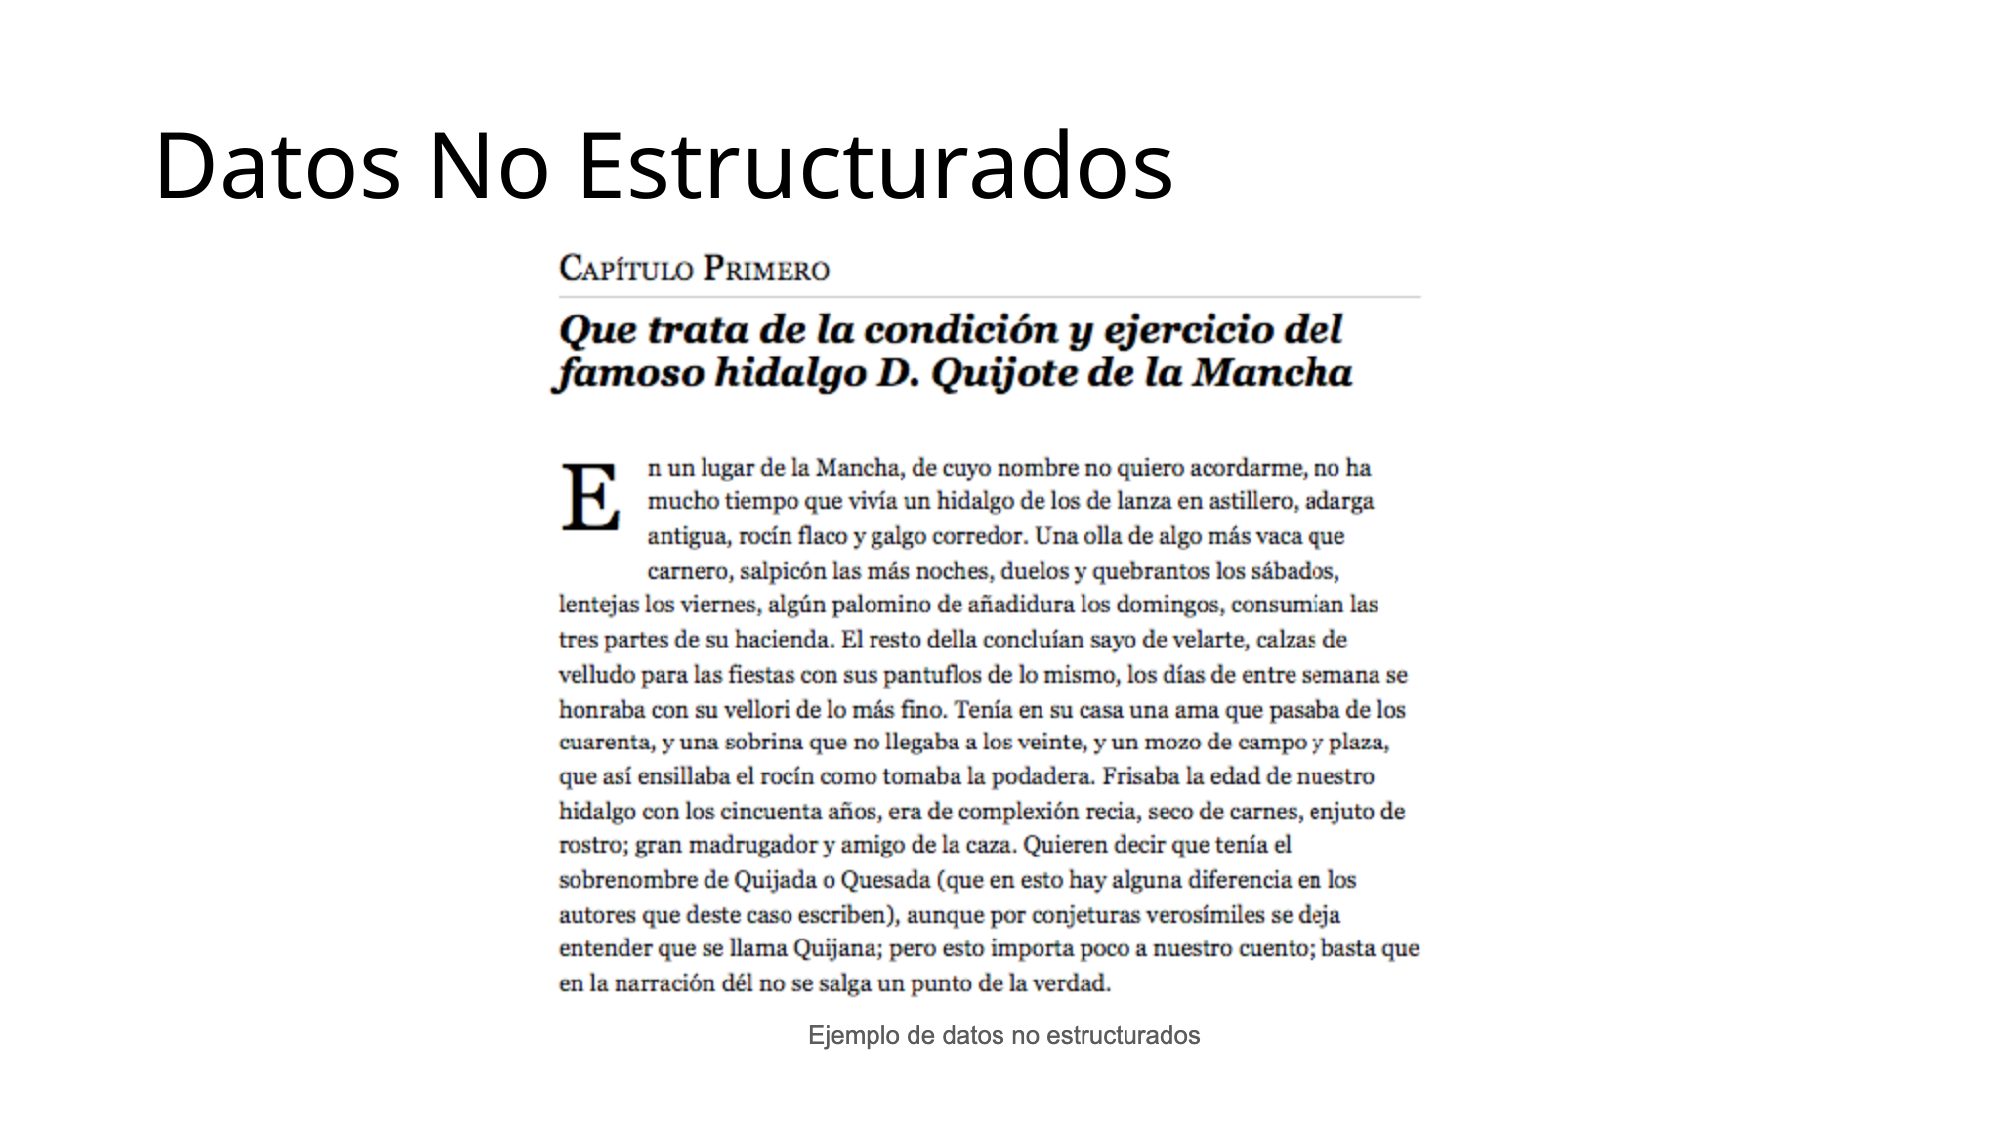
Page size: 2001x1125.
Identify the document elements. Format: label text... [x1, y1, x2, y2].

title Datos No Estructurados [137, 59, 1863, 278]
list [496, 231, 1504, 1066]
